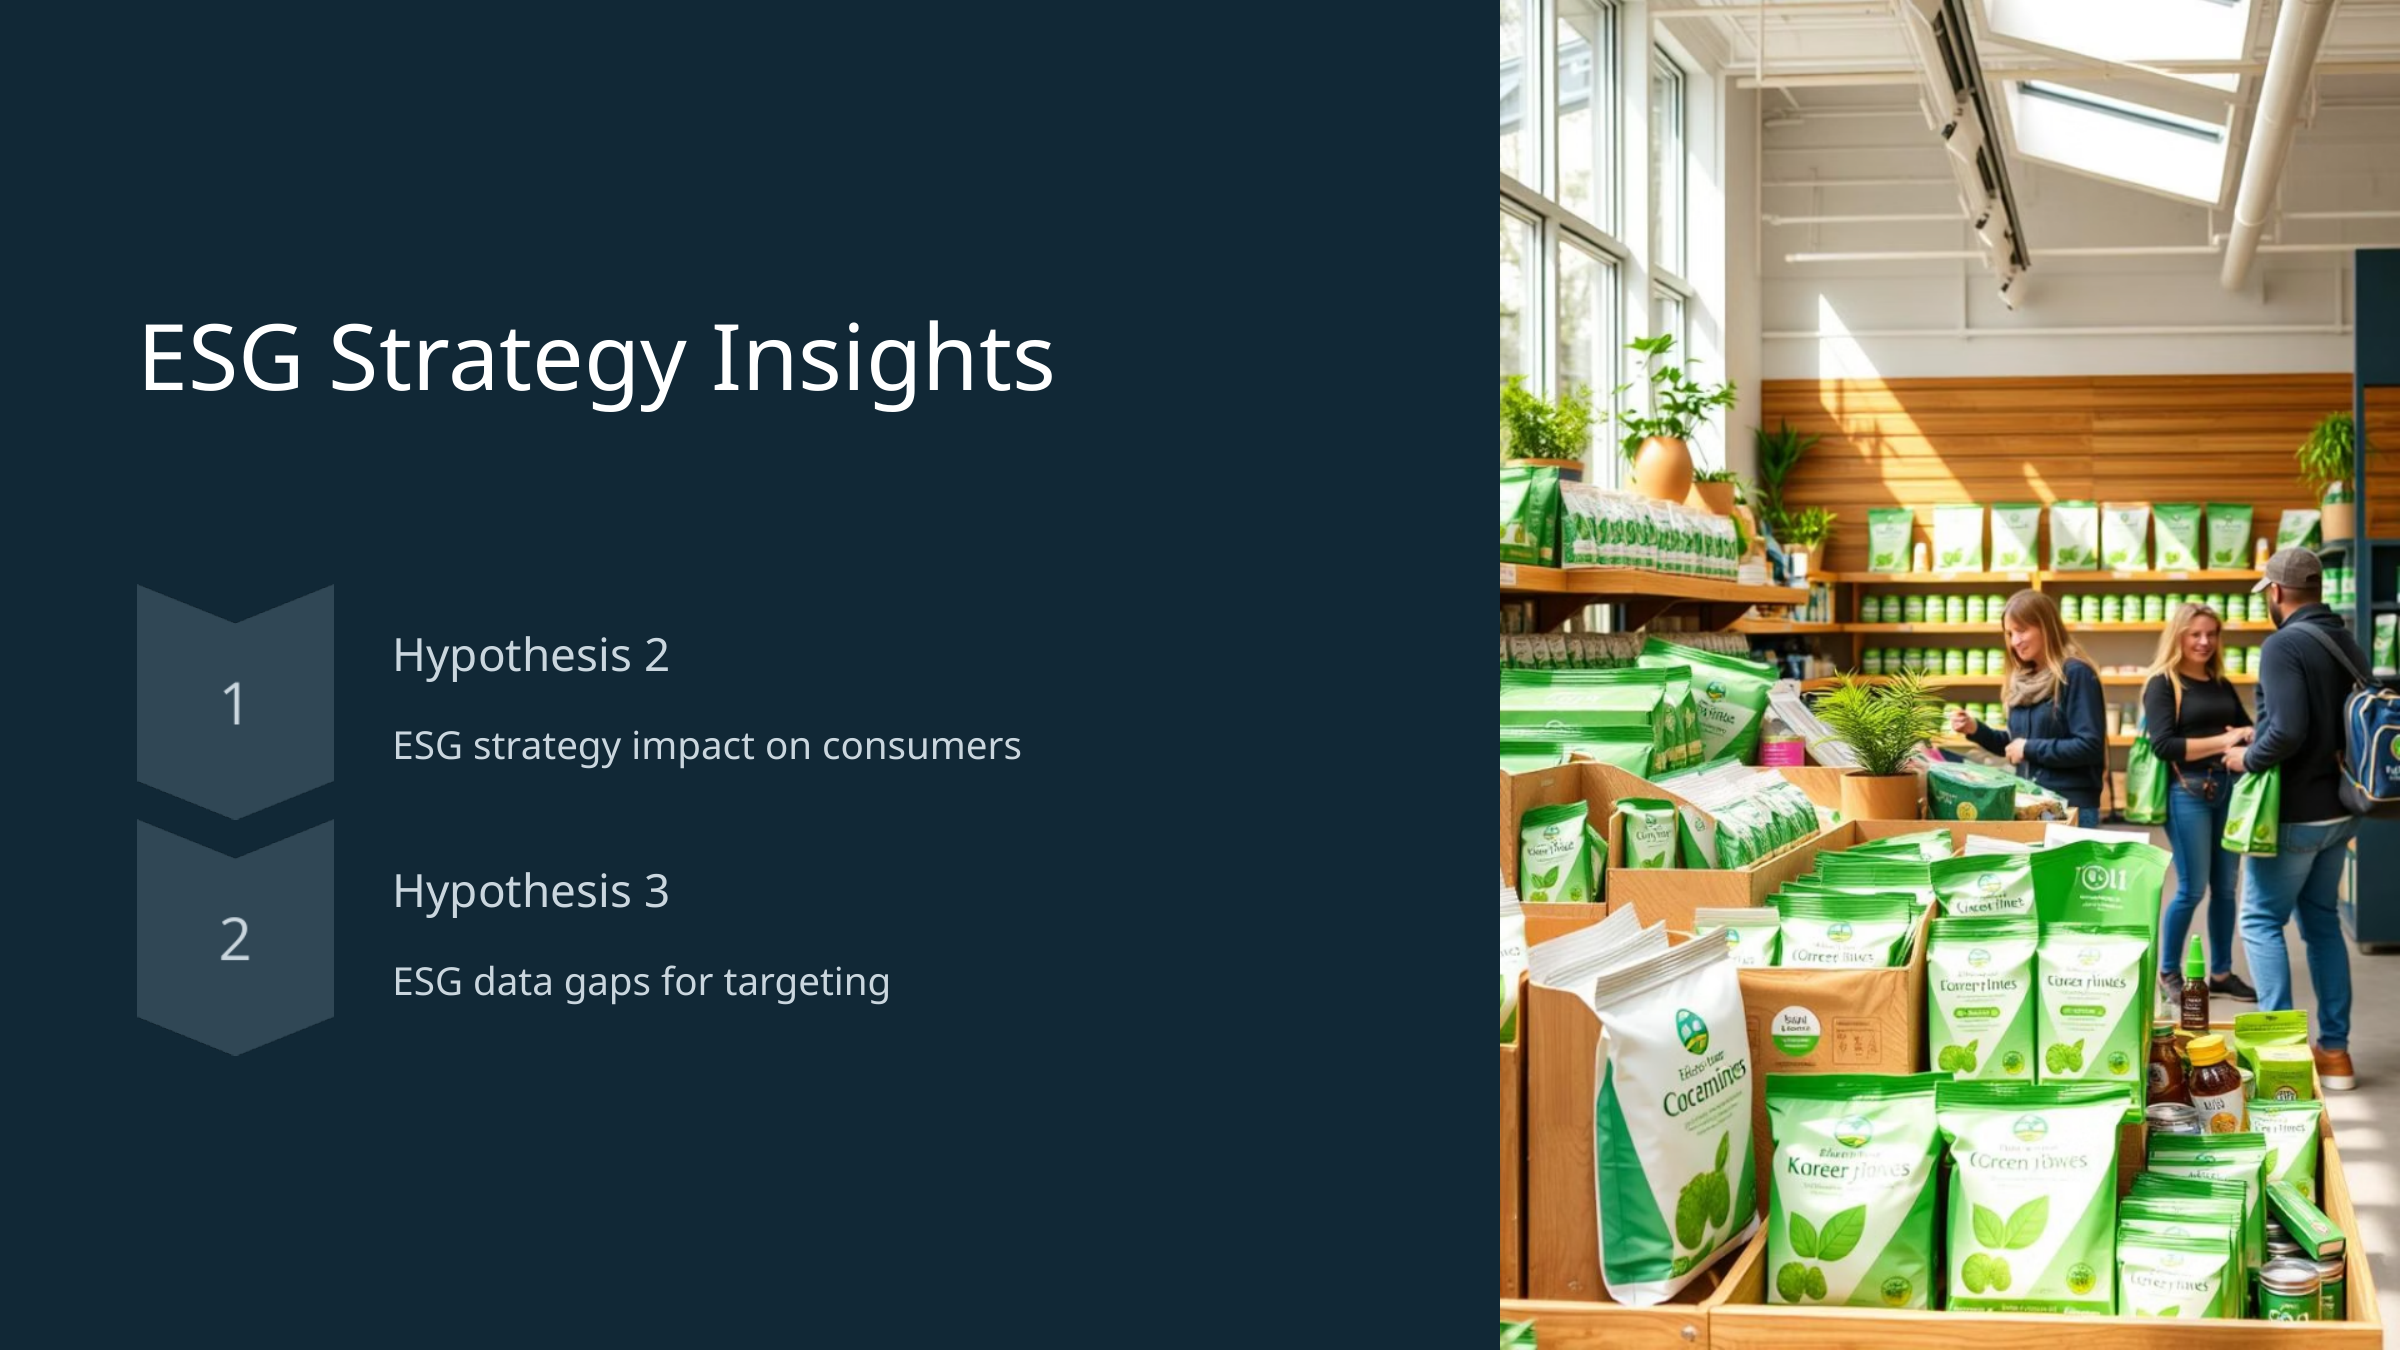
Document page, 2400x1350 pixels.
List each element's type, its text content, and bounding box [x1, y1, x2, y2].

text_box ESG data gaps for targeting [392, 940, 1363, 1004]
text_box ESG strategy impact on consumers [392, 704, 1363, 768]
text_box ESG Strategy Insights [137, 294, 1363, 526]
text_box Hypothesis 3 [392, 859, 855, 917]
text_box Hypothesis 2 [392, 623, 855, 682]
picture [1499, 0, 2400, 1350]
picture [137, 584, 334, 1056]
